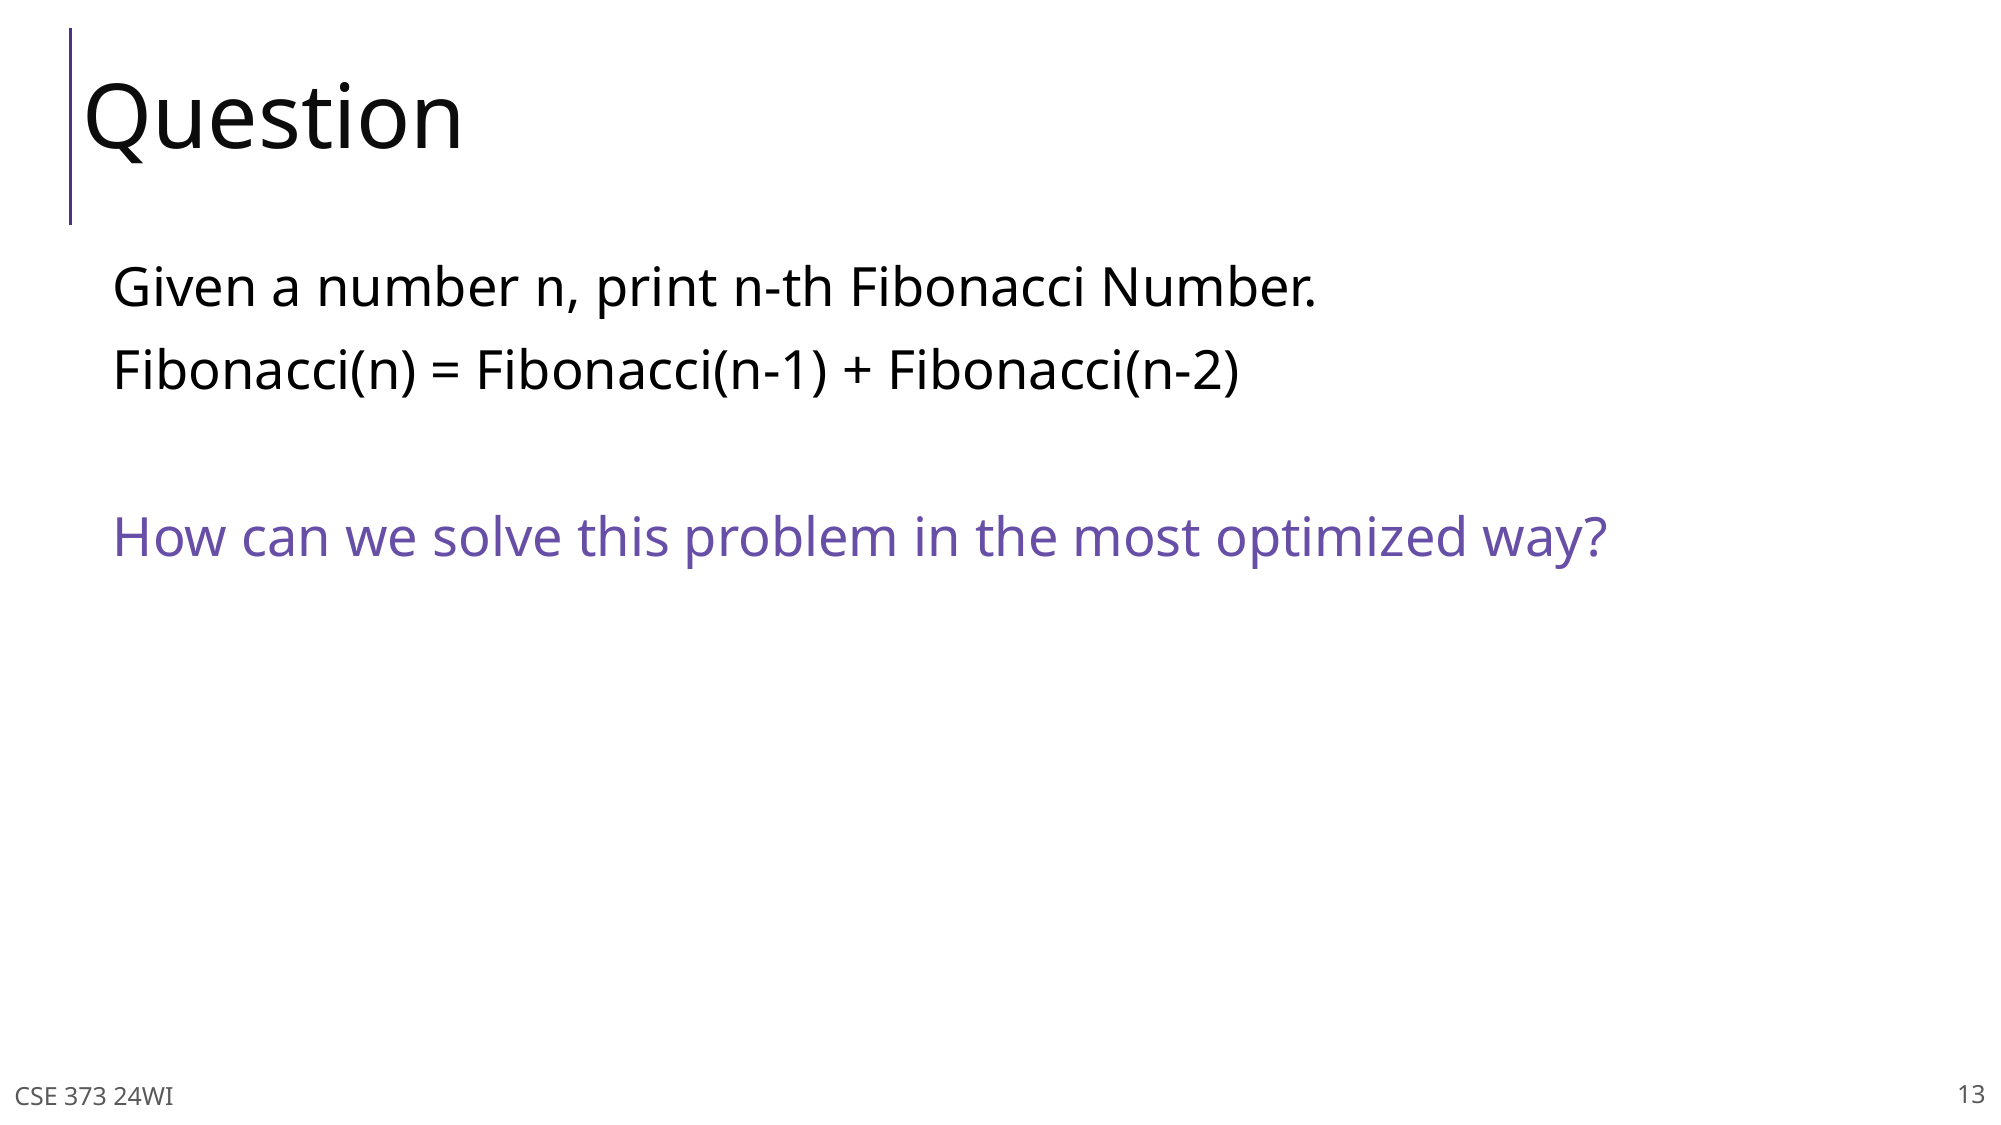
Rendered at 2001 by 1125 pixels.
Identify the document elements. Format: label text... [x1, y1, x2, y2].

title Question [68, 59, 1932, 186]
list Given a number n, print n-th Fibonacci Number. Fibonacci(n) = Fibonacci(n-1) + Fibonacci(n-2) How can we solve this problem in the most optimized way? [105, 252, 1970, 905]
